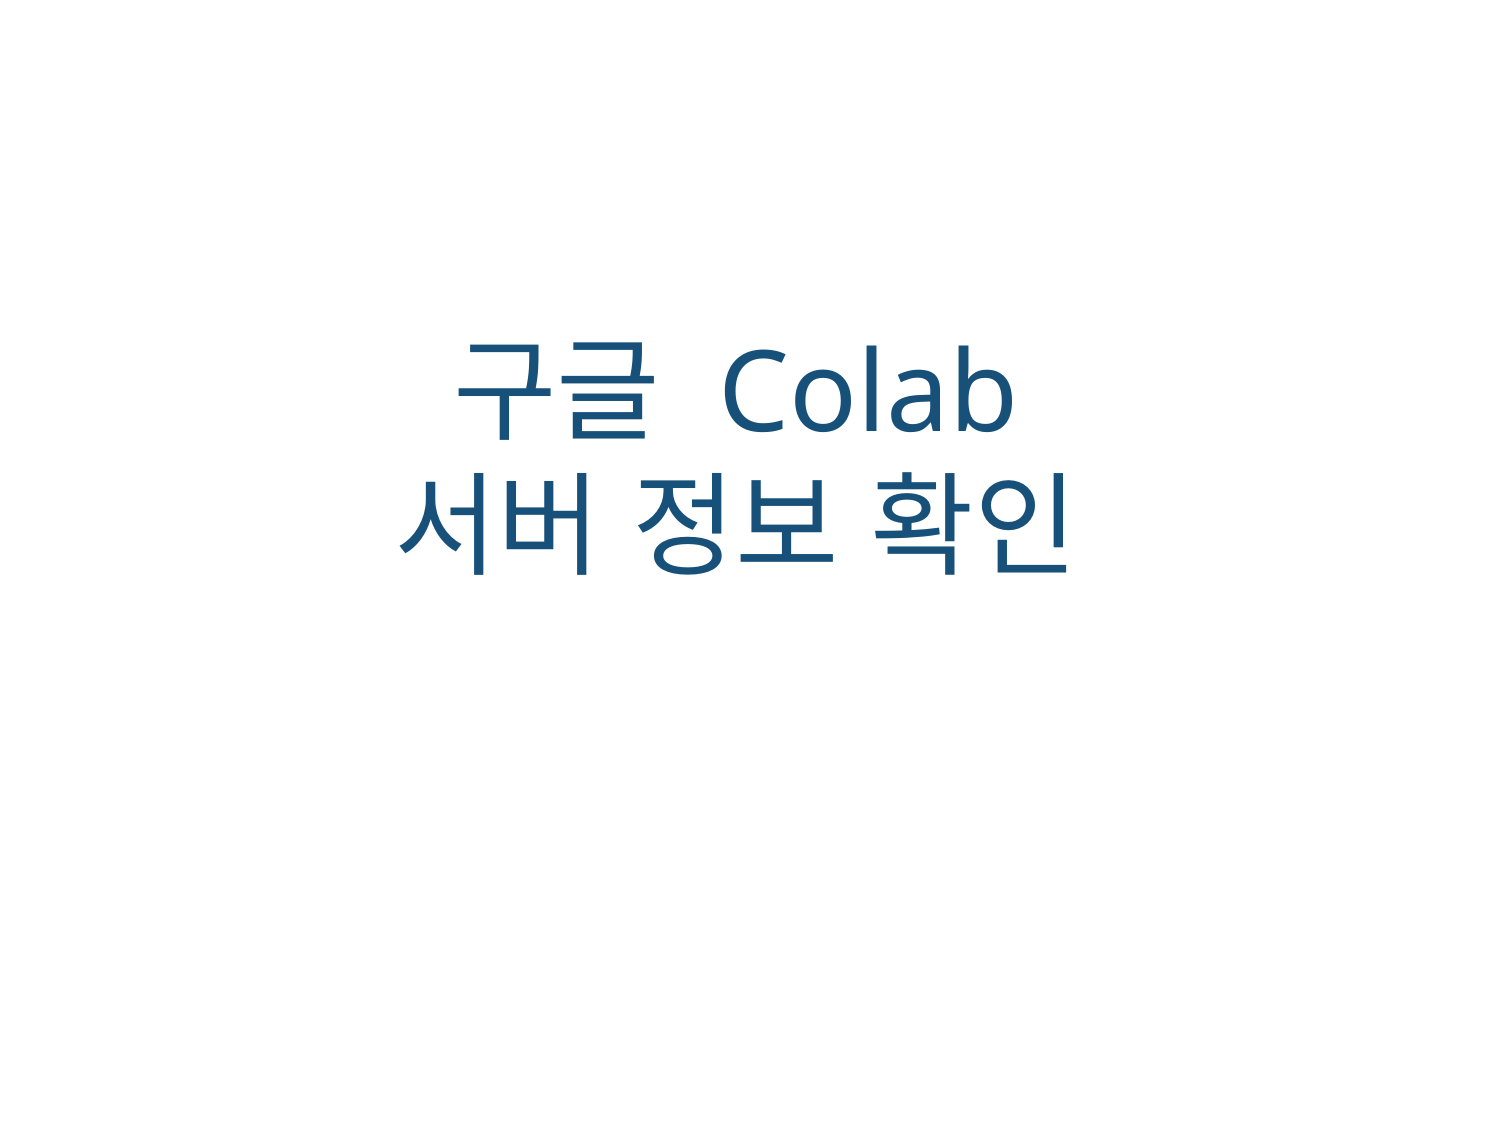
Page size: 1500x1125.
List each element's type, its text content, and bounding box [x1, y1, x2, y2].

text_box 구글 Colab 서버 정보 확인 [379, 311, 1094, 597]
